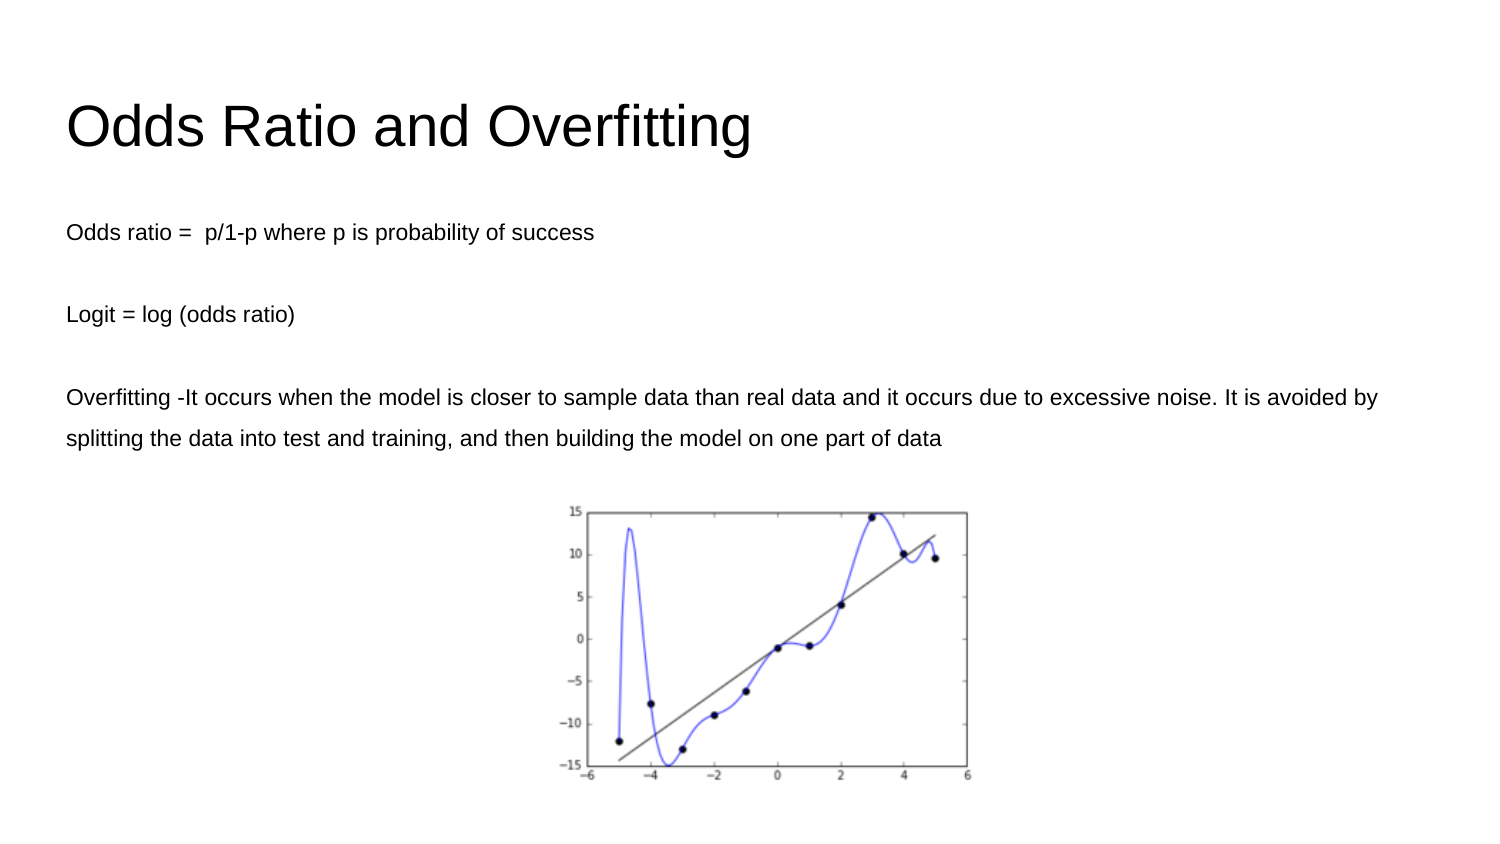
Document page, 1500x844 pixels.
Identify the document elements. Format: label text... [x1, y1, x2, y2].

list Odds ratio = p/1-p where p is probability of success Logit = log (odds ratio) Overfitting -It occurs when the model is closer to sample data than real data and it occurs due to excessive noise. It is avoided by splitting the data into test and training, and then building the model on one part of data [51, 189, 1449, 750]
title Odds Ratio and Overfitting [51, 72, 1449, 167]
picture [550, 498, 978, 790]
